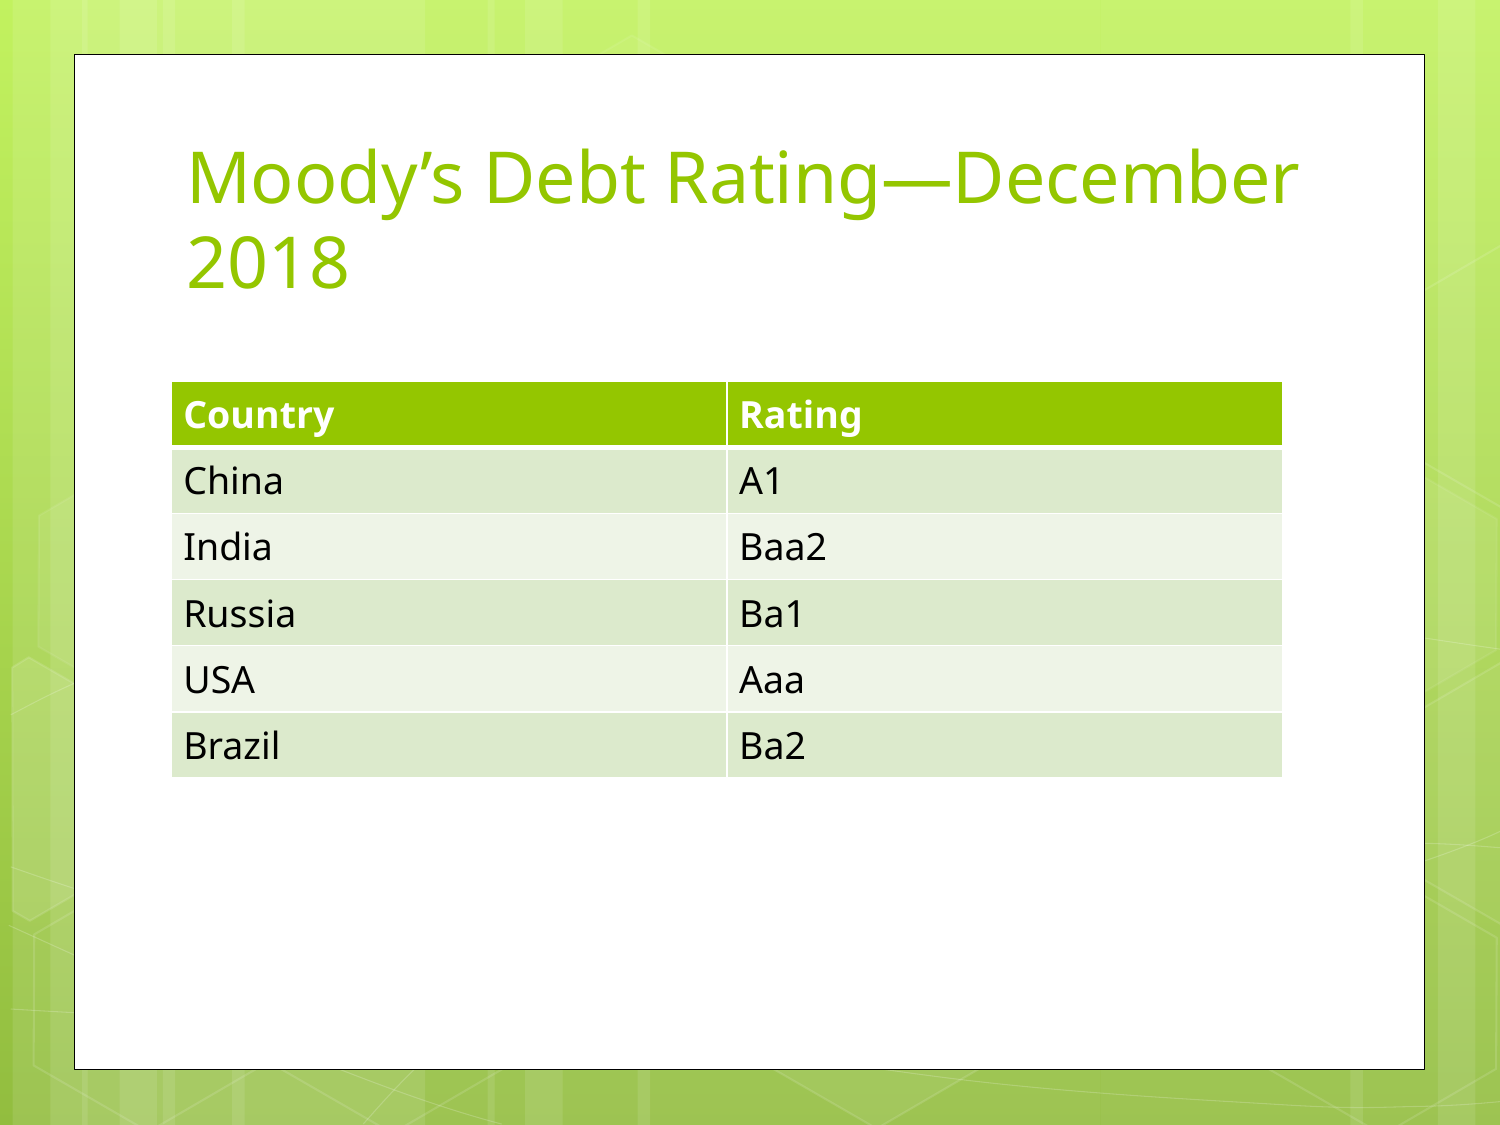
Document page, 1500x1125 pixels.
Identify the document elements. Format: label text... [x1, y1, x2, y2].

table_cell India [172, 514, 726, 579]
table_cell Brazil [172, 713, 726, 777]
title Moody’s Debt Rating—December 2018 [171, 123, 1324, 311]
table_cell Ba2 [728, 713, 1282, 777]
table_cell Baa2 [728, 514, 1282, 579]
table_cell China [172, 450, 726, 513]
table_cell Russia [172, 580, 726, 645]
table_cell A1 [728, 450, 1282, 513]
table_header Country [172, 382, 726, 445]
table_cell Ba1 [728, 580, 1282, 645]
table_header Rating [728, 382, 1282, 445]
table_cell Aaa [728, 646, 1282, 711]
table_cell USA [172, 646, 726, 711]
